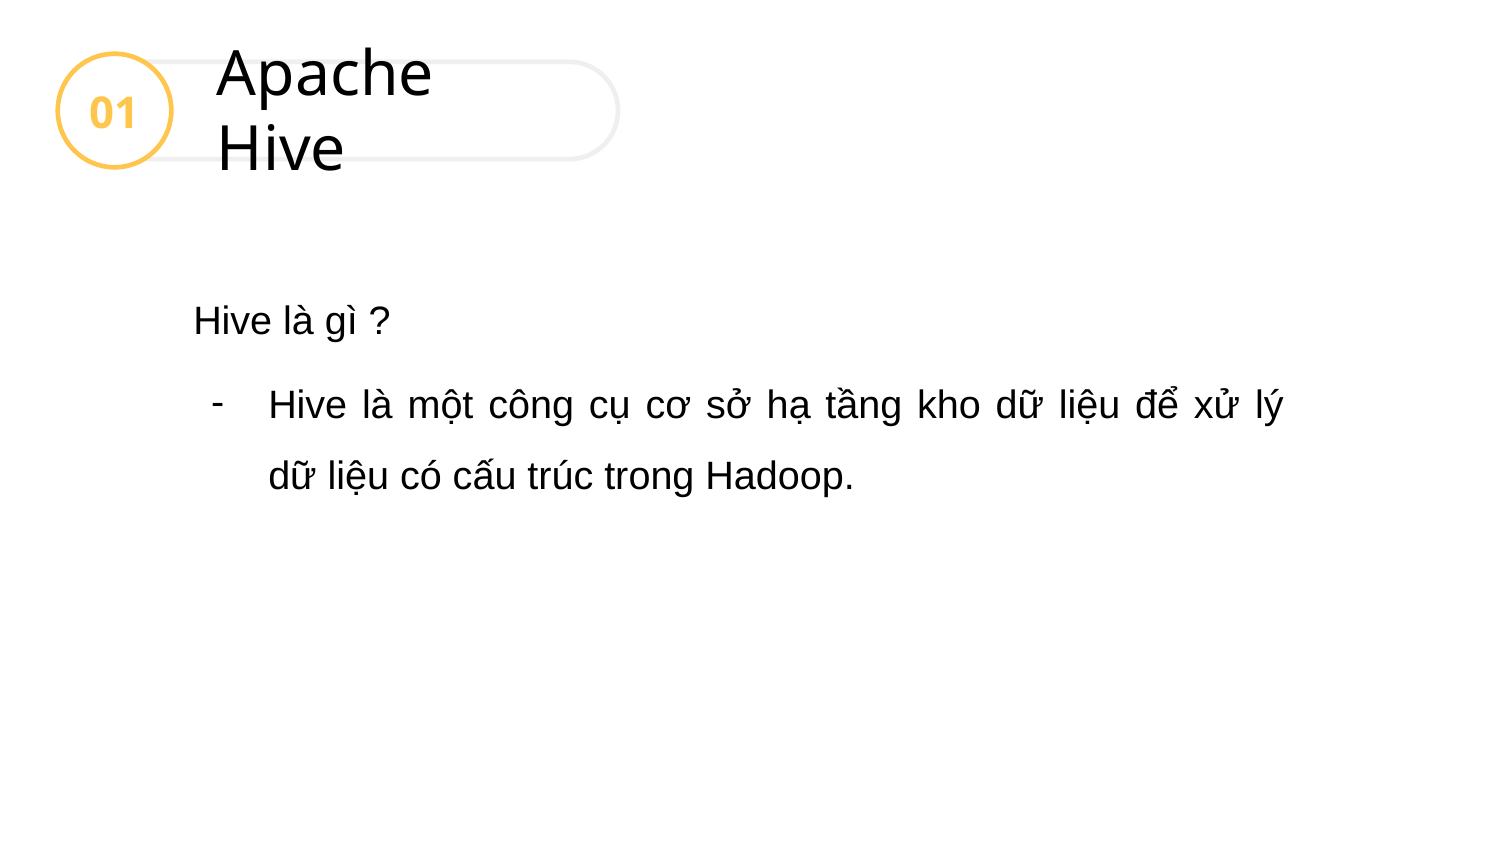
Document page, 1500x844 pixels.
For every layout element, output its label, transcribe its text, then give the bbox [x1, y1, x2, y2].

text_box [145, 61, 619, 160]
text_box Hive là gì ? Hive là một công cụ cơ sở hạ tầng kho dữ liệu để xử lý dữ liệu có cấu trúc trong Hadoop. [178, 256, 1300, 513]
text_box 01 [57, 53, 172, 168]
text_box Apache Hive [149, 89, 566, 157]
